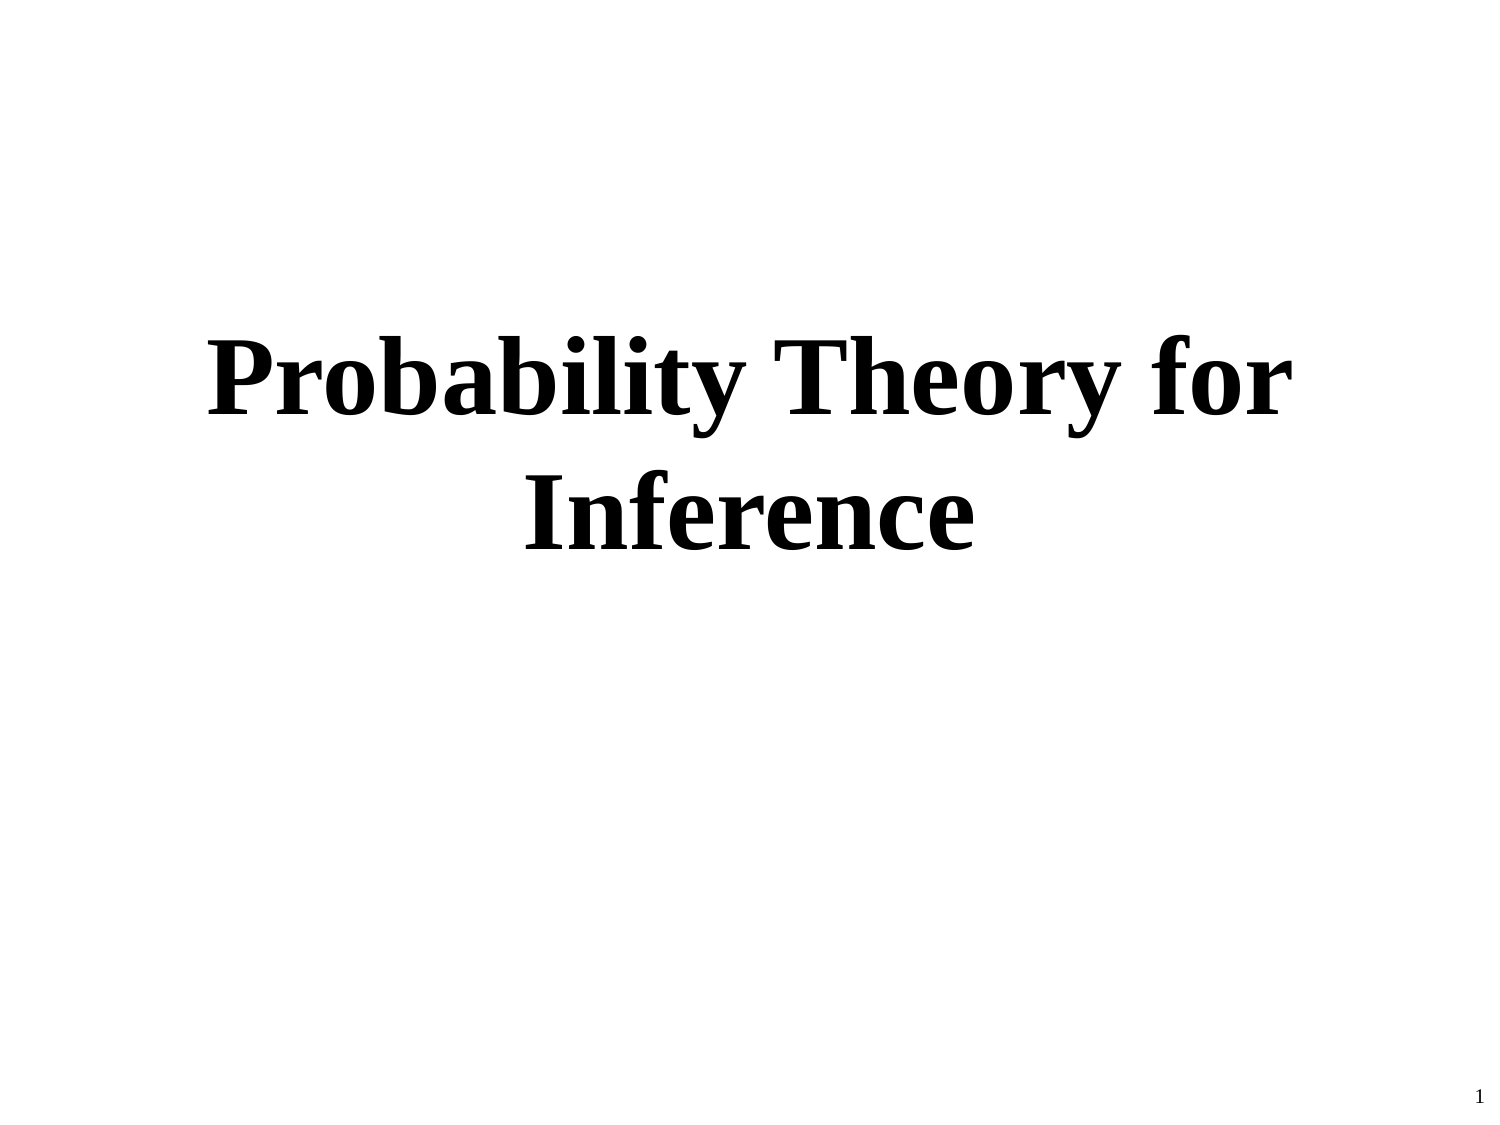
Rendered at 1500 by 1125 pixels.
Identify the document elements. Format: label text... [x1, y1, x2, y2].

title Probability Theory for Inference [112, 118, 1388, 757]
slide_number 1 [1187, 1074, 1500, 1125]
